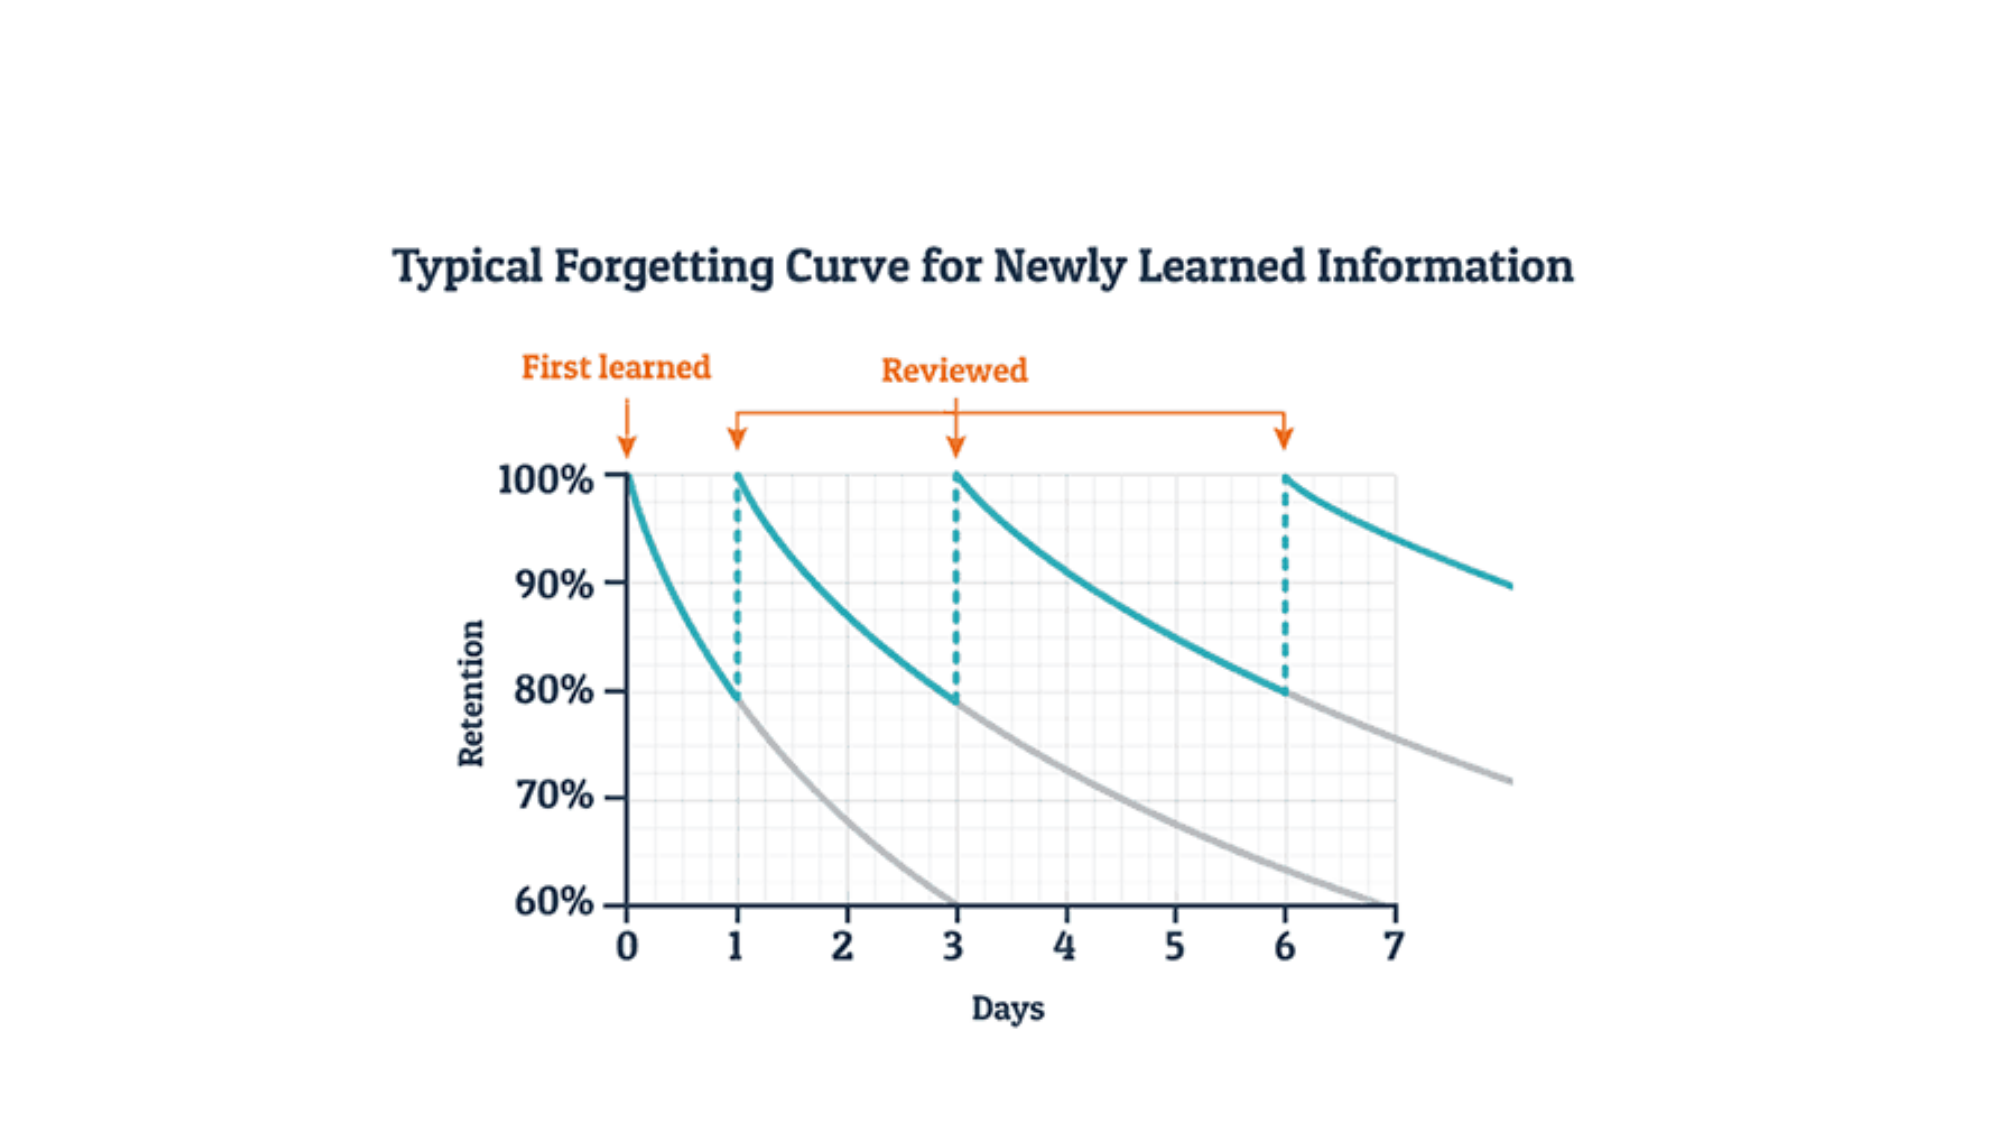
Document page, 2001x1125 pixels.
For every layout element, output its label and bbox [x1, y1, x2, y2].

picture [312, 208, 1657, 1067]
